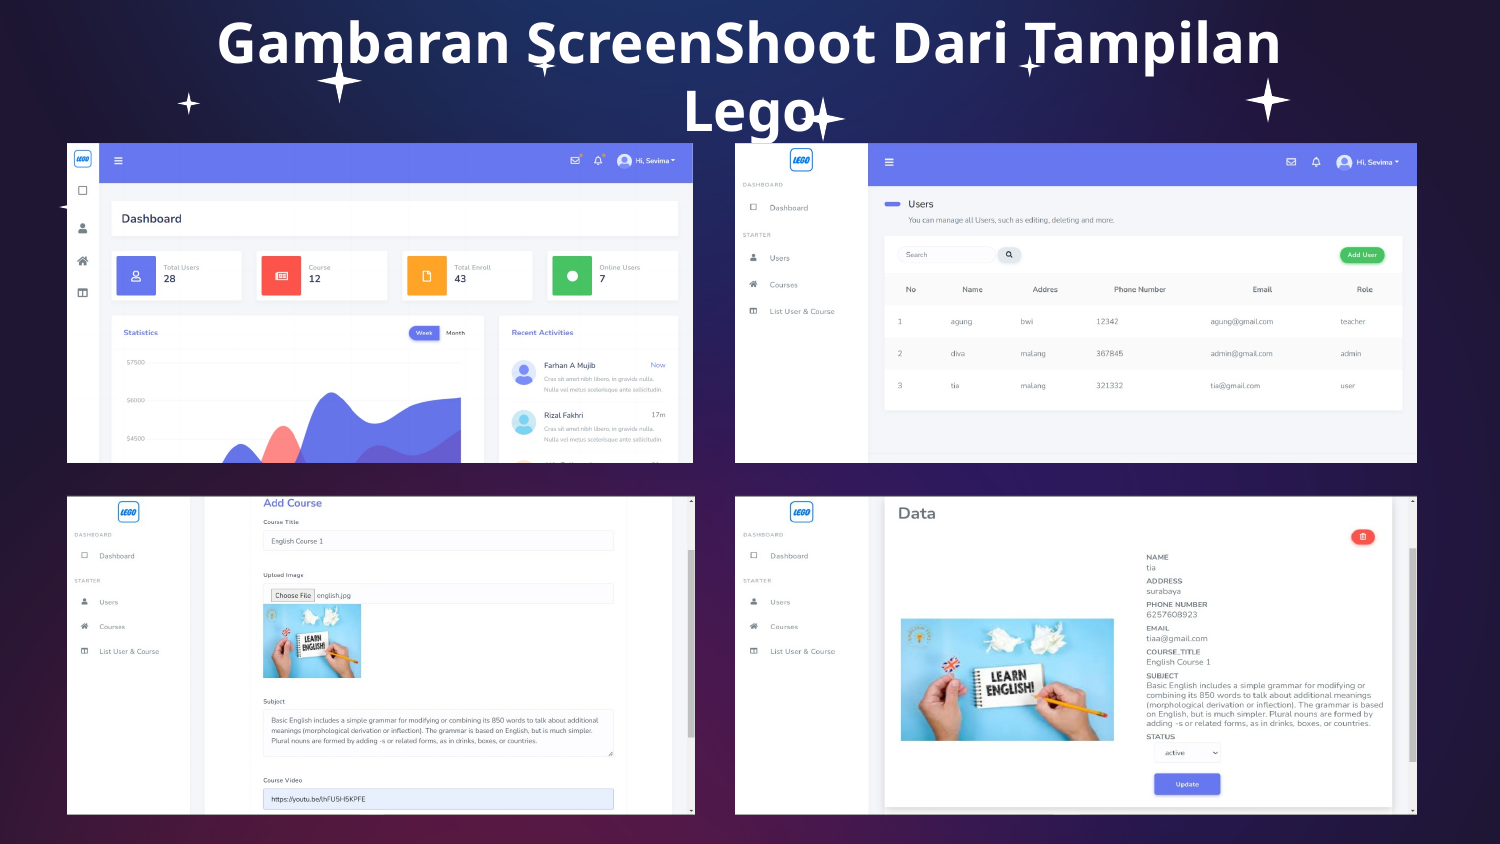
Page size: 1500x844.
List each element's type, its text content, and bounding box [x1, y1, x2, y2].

picture [0, 0, 1500, 844]
title Gambaran ScreenShoot Dari Tampilan Lego [196, 0, 1304, 177]
